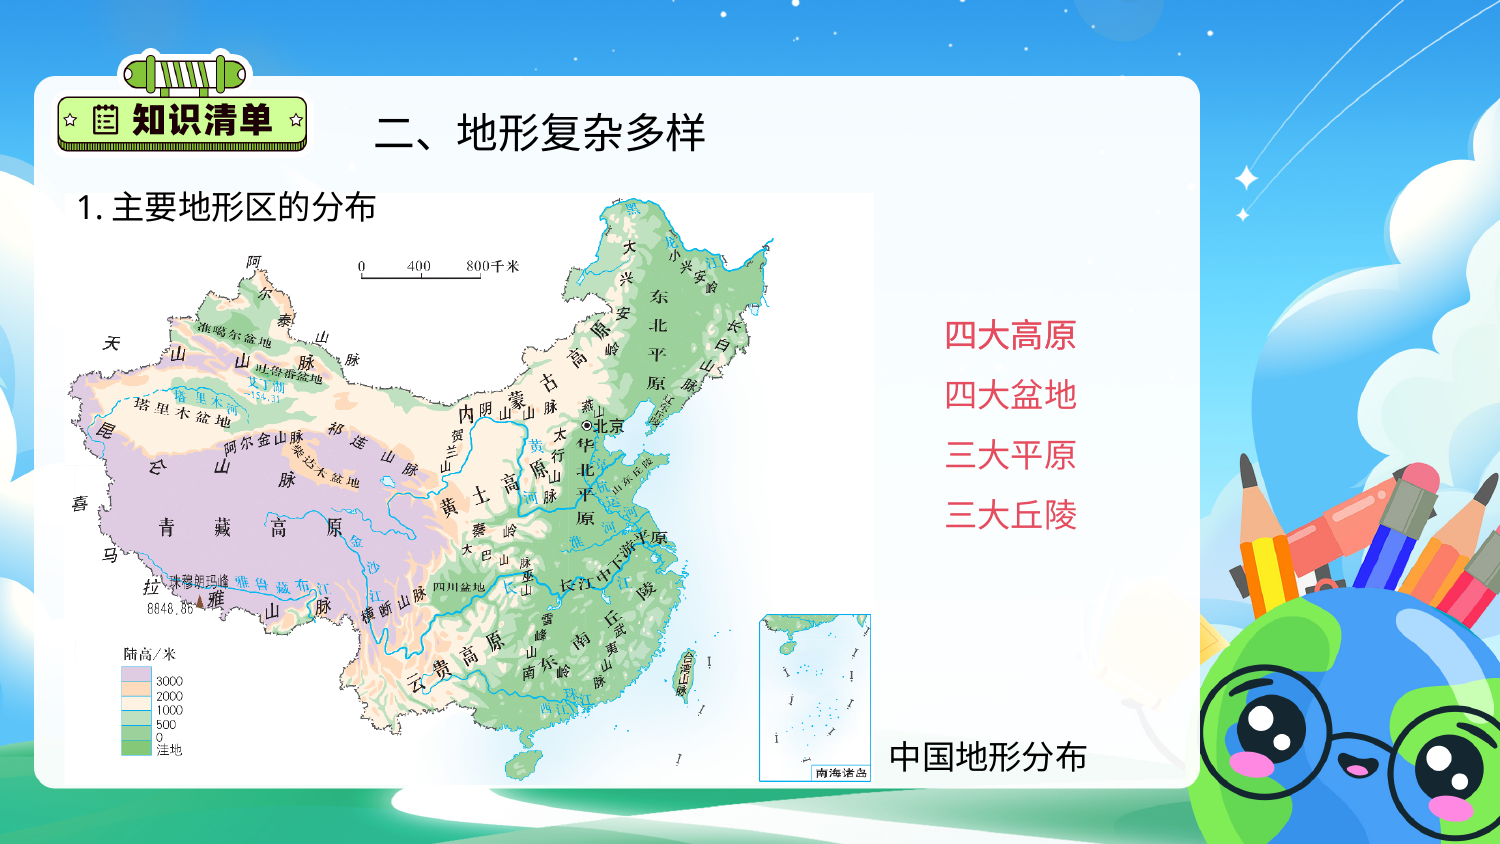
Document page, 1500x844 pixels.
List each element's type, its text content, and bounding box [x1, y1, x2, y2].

text_box 四大高原 [929, 286, 1093, 362]
text_box 四大高原 四大盆地 三大平原 三大丘陵 [929, 362, 1093, 542]
text_box 中国地形分布 [875, 728, 1104, 784]
picture [0, 0, 1500, 844]
text_box 二、地形复杂多样 [358, 74, 723, 165]
text_box 1.主要地形区的分布 [61, 158, 393, 234]
